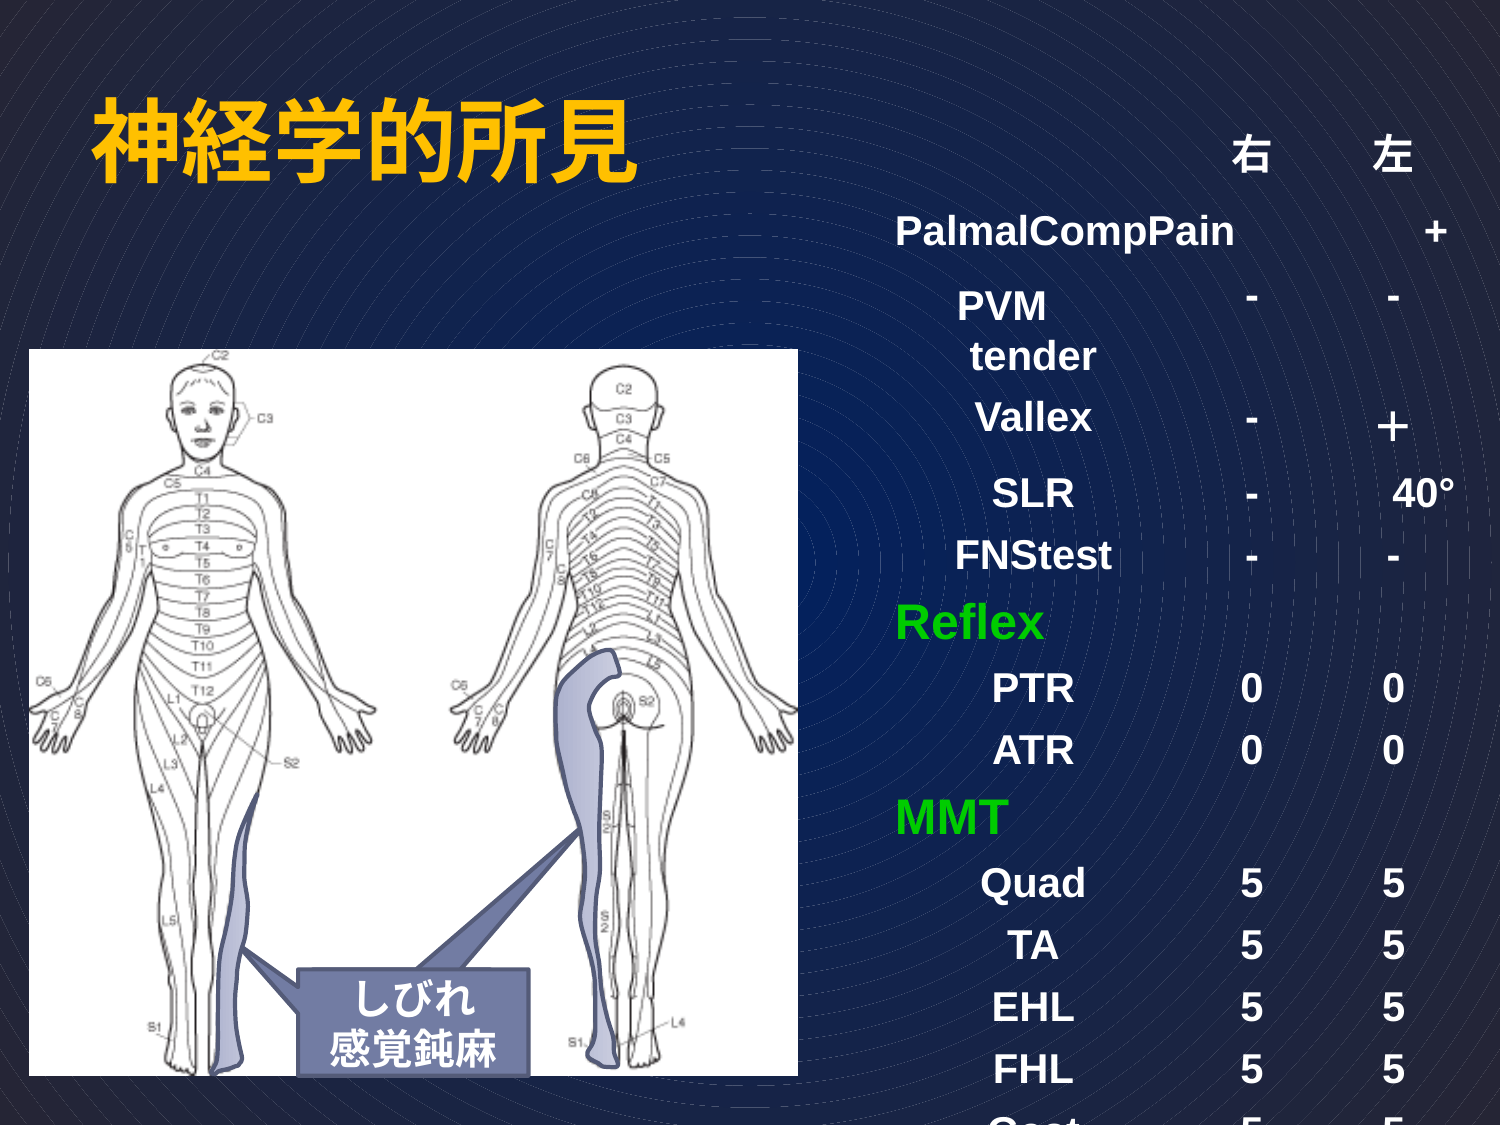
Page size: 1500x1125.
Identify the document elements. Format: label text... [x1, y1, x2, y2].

table_cell 5 [1187, 977, 1317, 1039]
table_cell 0 [1187, 657, 1317, 719]
picture [29, 349, 798, 1076]
table_cell [1317, 782, 1470, 852]
title 神経学的所見 [75, 45, 1425, 233]
table_cell [1317, 586, 1470, 657]
table_cell 5 [1187, 914, 1317, 977]
table_cell 0 [1317, 657, 1470, 719]
table_header 右 [1187, 114, 1317, 189]
table_cell [1187, 782, 1317, 852]
table_cell EHL [880, 977, 1187, 1039]
table_cell FHL [880, 1039, 1187, 1101]
table_cell Gast [880, 1101, 1187, 1125]
table_cell 5 [1187, 1101, 1317, 1125]
table_cell 40° [1317, 462, 1470, 524]
table_cell ATR [880, 719, 1187, 782]
table_cell - [1187, 265, 1317, 387]
table_cell 5 [1317, 1101, 1470, 1125]
table_cell - [1187, 524, 1317, 586]
table_cell - [1317, 265, 1470, 387]
table_cell 5 [1317, 914, 1470, 977]
table_cell 5 [1317, 1039, 1470, 1101]
table_cell 0 [1187, 719, 1317, 782]
table_cell TA [880, 914, 1187, 977]
table_cell PalmalCompPain + [880, 189, 1470, 265]
table_cell - [1317, 524, 1470, 586]
table_cell 5 [1317, 977, 1470, 1039]
table_cell 5 [1187, 852, 1317, 914]
table_cell - [1187, 462, 1317, 524]
table_cell Vallex [880, 387, 1187, 462]
table_cell ＋ [1317, 387, 1470, 462]
table_cell [1187, 586, 1317, 657]
table_header 左 [1317, 114, 1470, 189]
table_cell SLR [880, 462, 1187, 524]
table_cell Reflex [880, 586, 1187, 657]
table_cell 5 [1187, 1039, 1317, 1101]
table_cell MMT [880, 782, 1187, 852]
table_cell 5 [1317, 852, 1470, 914]
table_cell - [1187, 387, 1317, 462]
table_cell PVM tender [880, 265, 1187, 387]
table_header [880, 114, 1187, 189]
table_cell FNStest [880, 524, 1187, 586]
table_cell Quad [880, 852, 1187, 914]
table_cell 0 [1317, 719, 1470, 782]
table_cell PTR [880, 657, 1187, 719]
